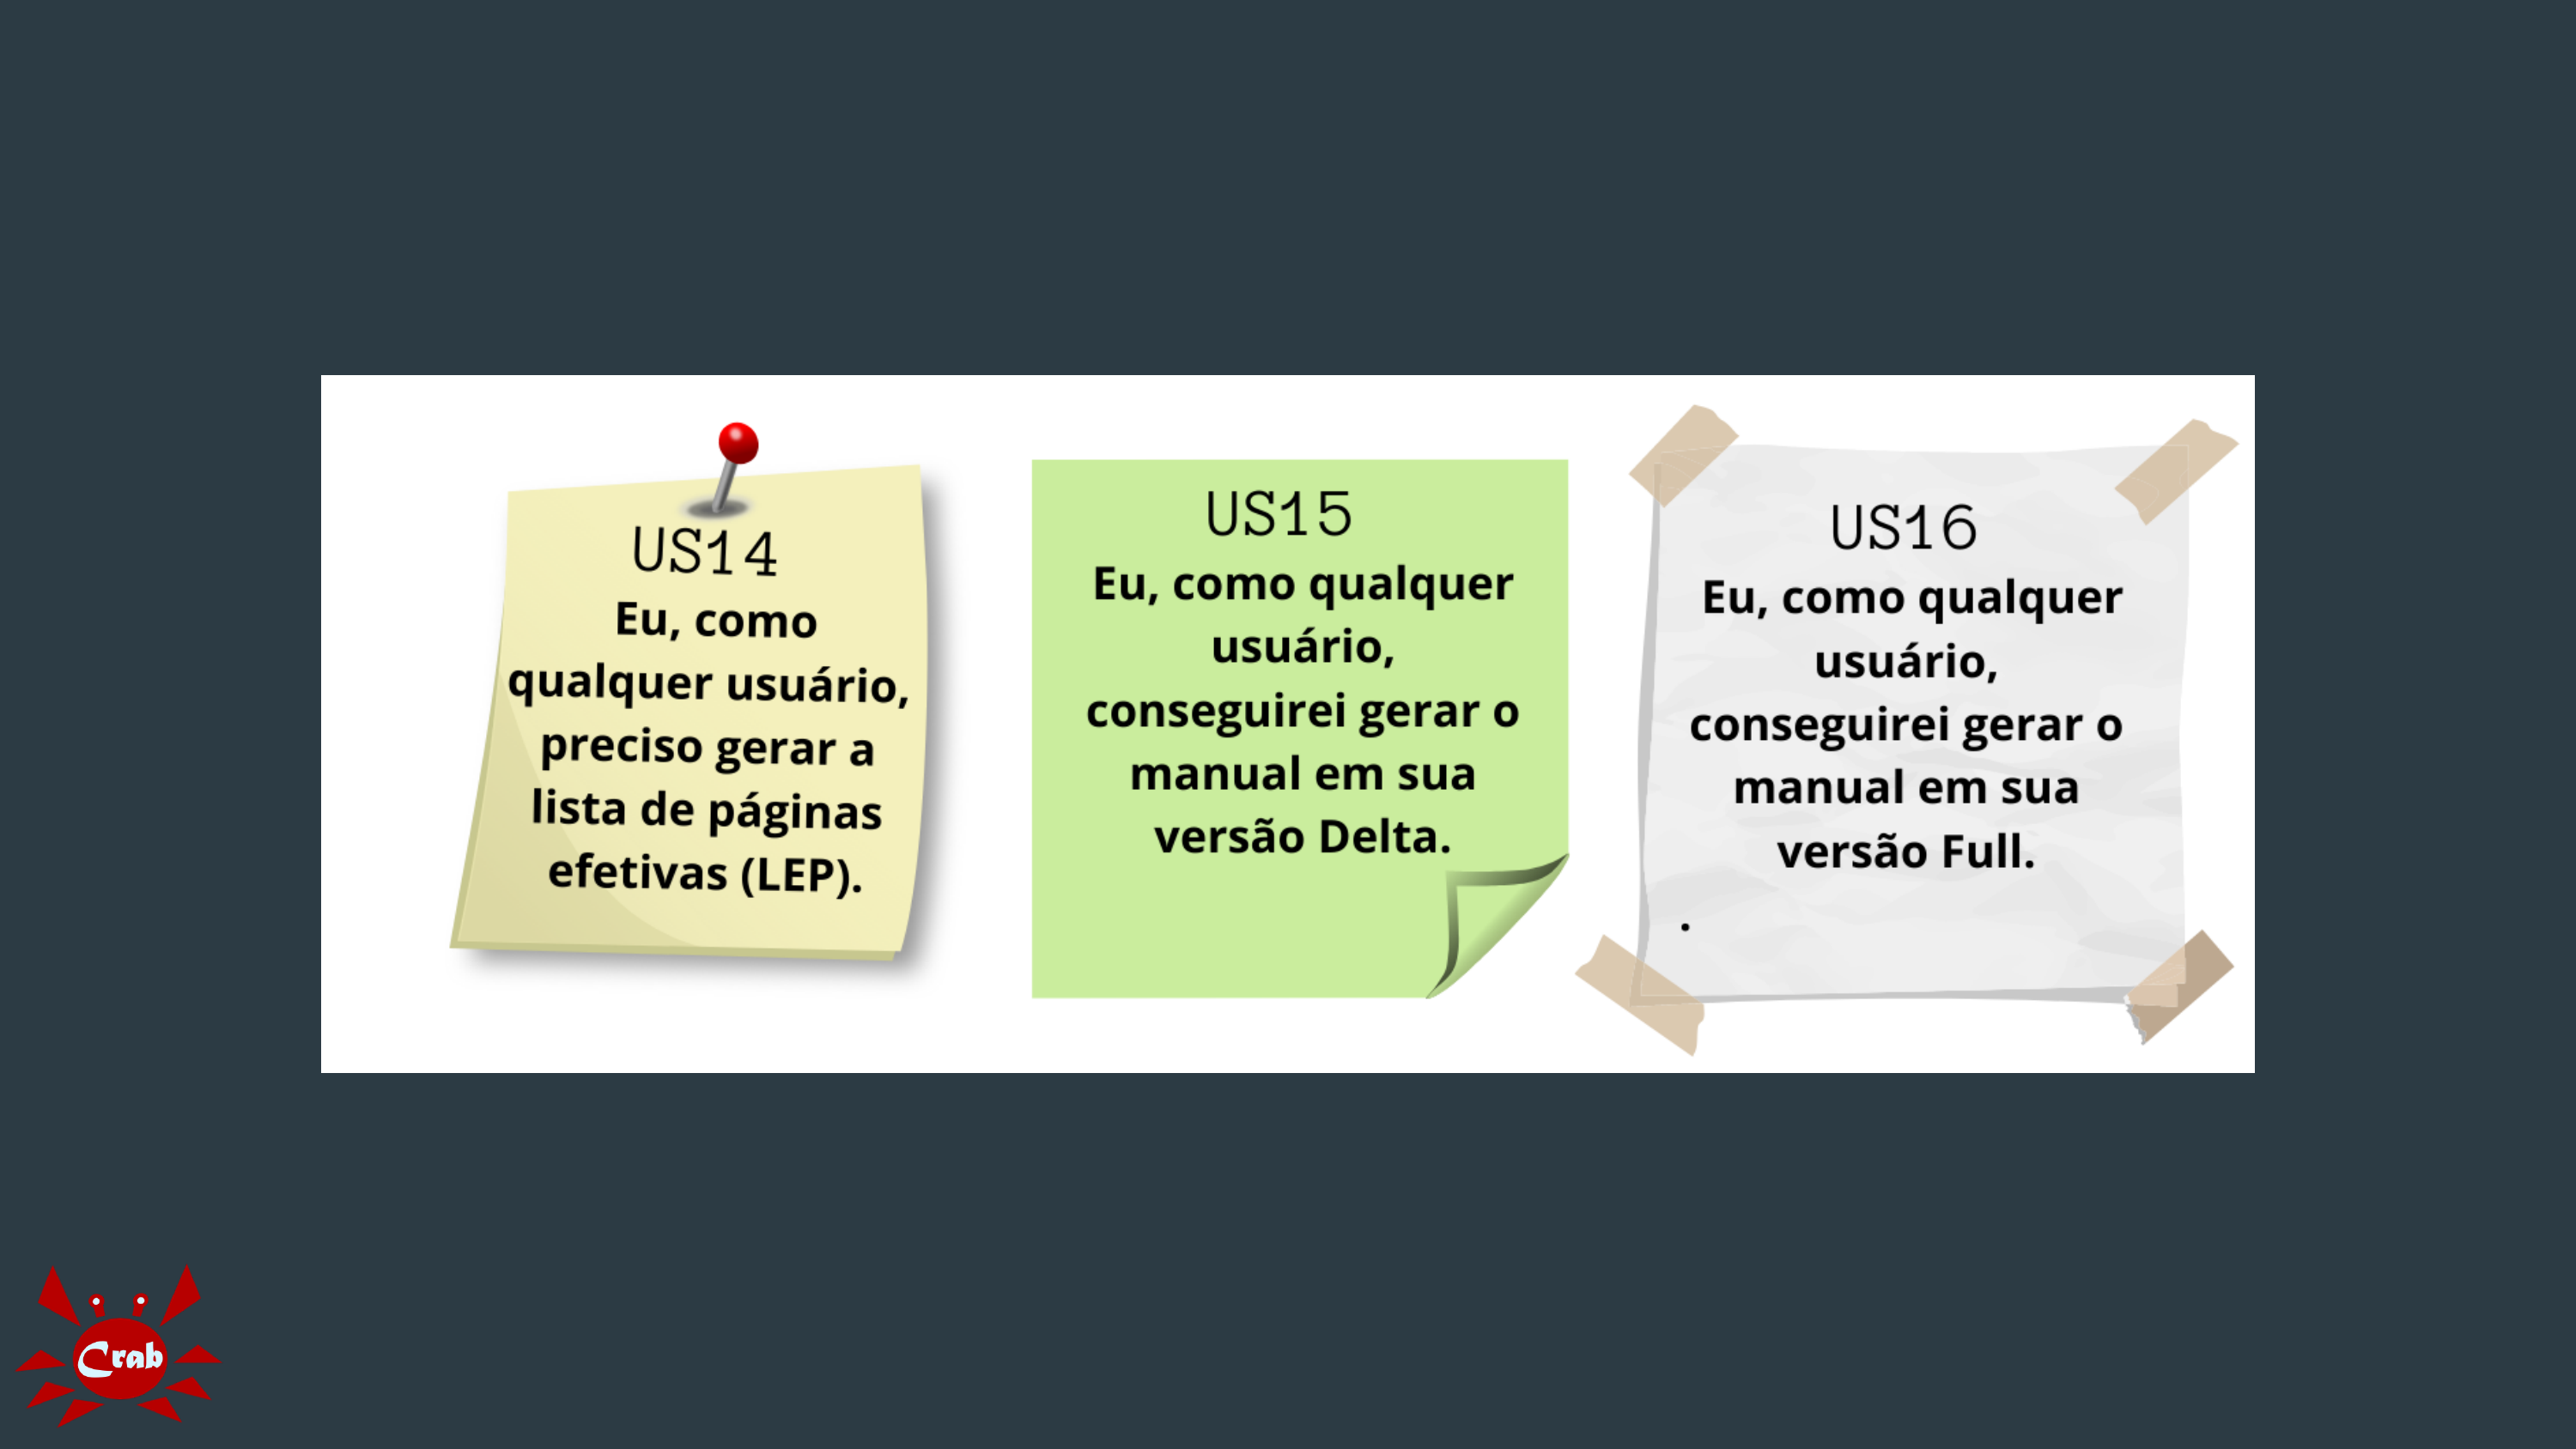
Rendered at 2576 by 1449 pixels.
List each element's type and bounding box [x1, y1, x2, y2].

picture [0, 1254, 237, 1449]
picture [321, 375, 2255, 1073]
